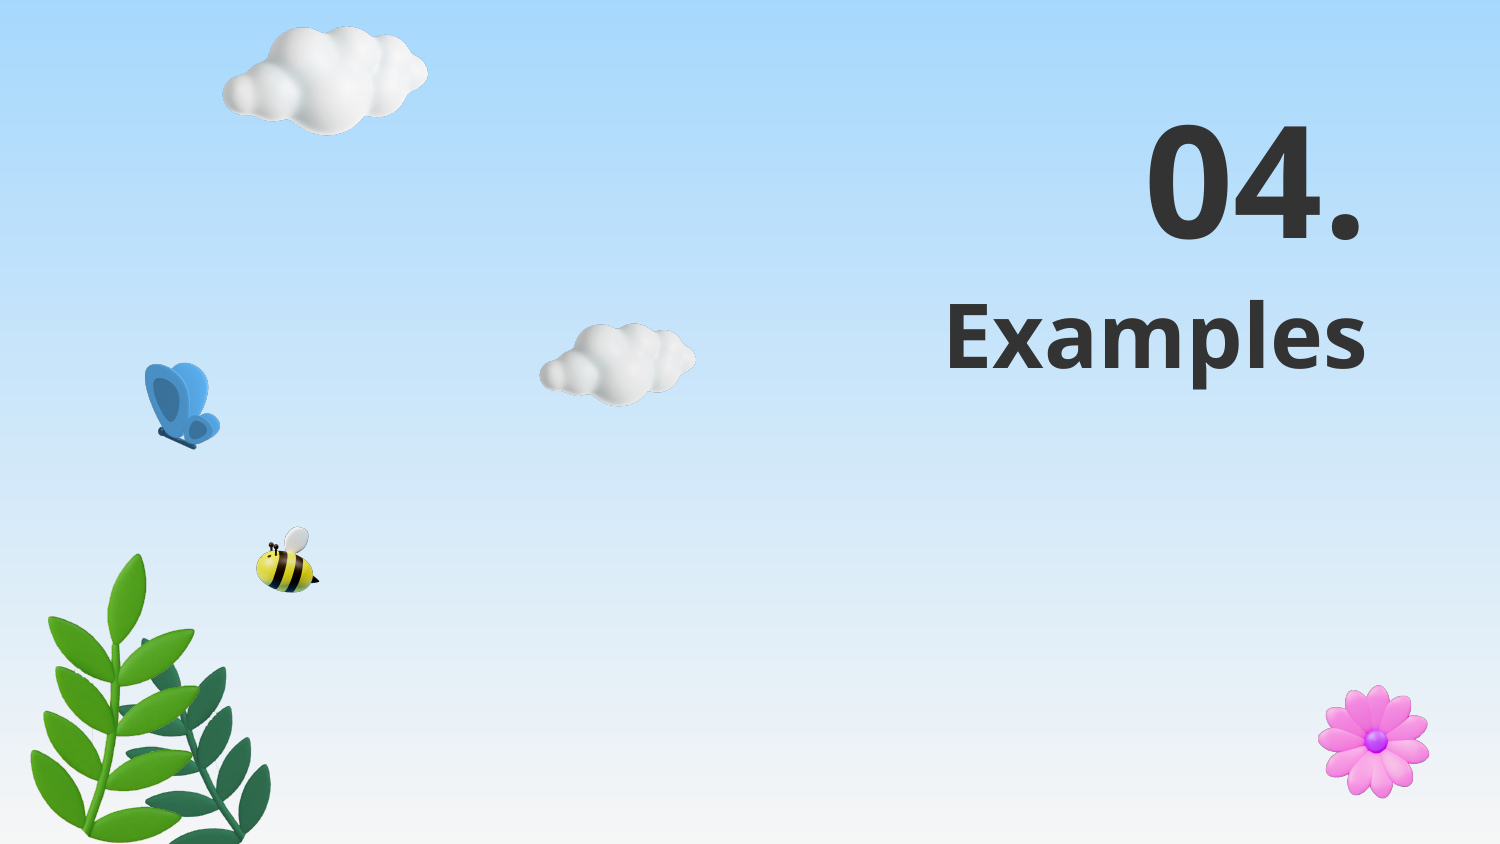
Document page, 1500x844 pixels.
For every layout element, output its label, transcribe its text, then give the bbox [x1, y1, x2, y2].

picture [254, 526, 321, 595]
picture [534, 316, 711, 408]
title 04. [1016, 89, 1383, 264]
picture [141, 359, 222, 451]
title Examples [749, 263, 1383, 415]
picture [1314, 681, 1433, 802]
picture [24, 545, 292, 844]
picture [216, 17, 448, 137]
